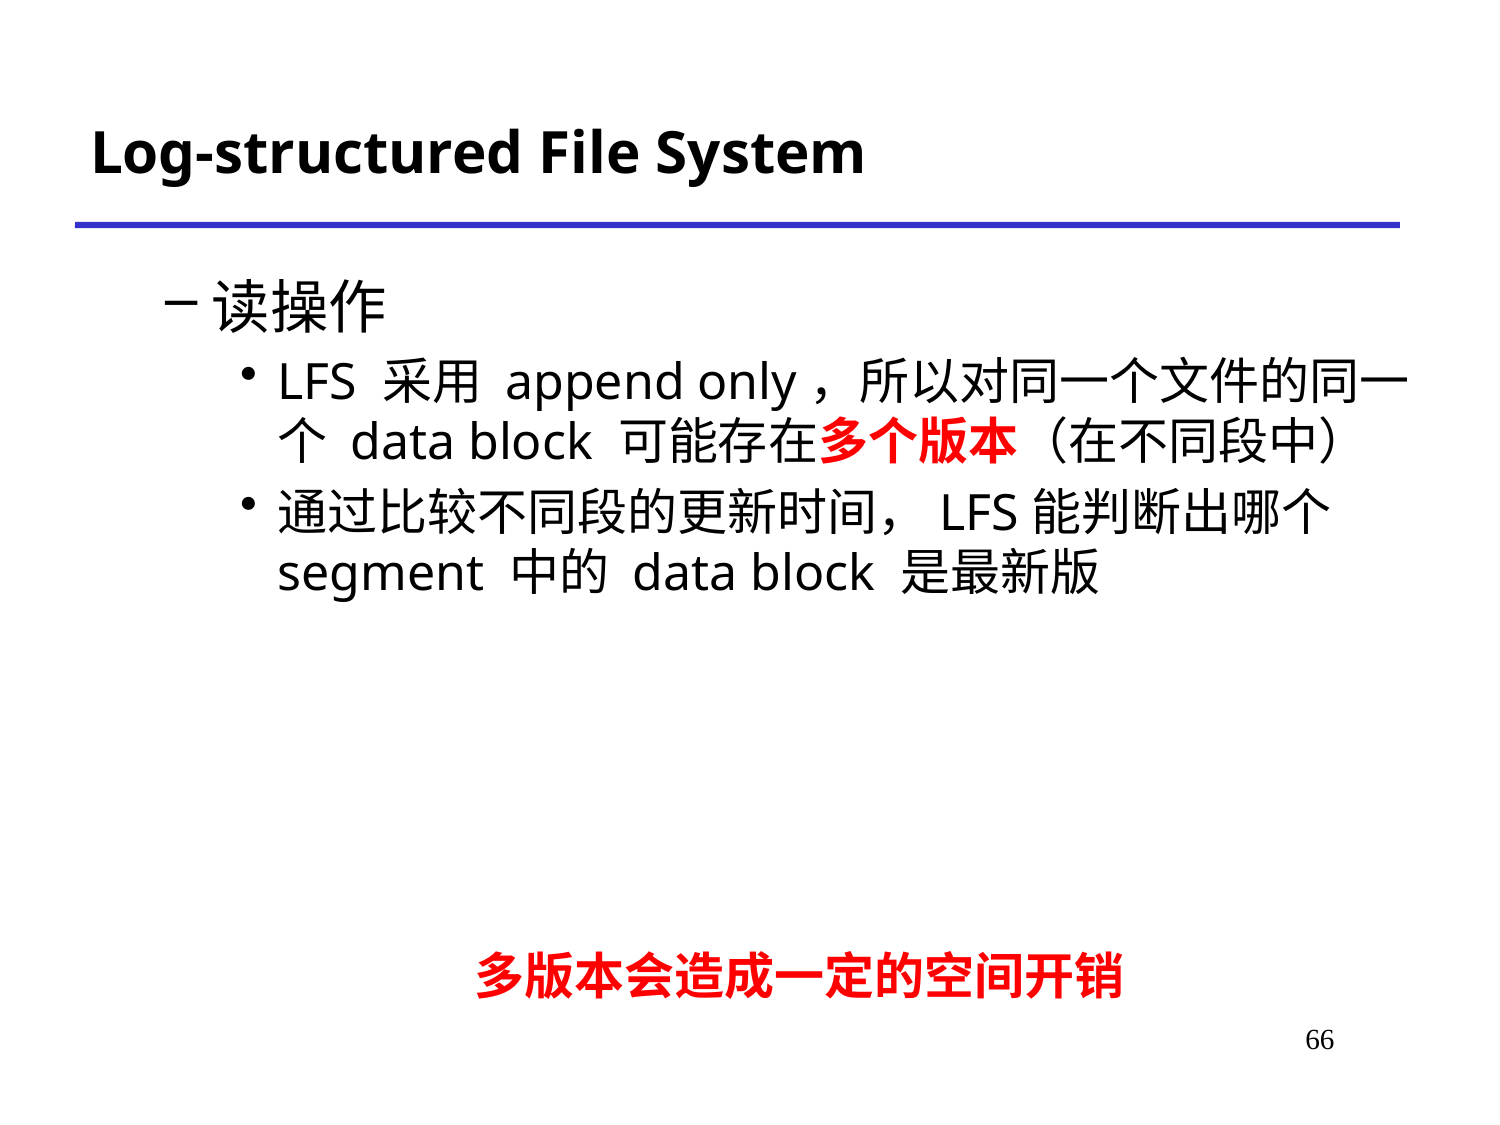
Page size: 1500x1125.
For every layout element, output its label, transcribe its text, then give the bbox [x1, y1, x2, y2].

text_box 多版本会造成一定的空间开销 [460, 937, 1140, 1013]
slide_number * [1137, 1012, 1350, 1088]
title Log-structured File System [75, 75, 1400, 225]
list 读操作 LFS 采用 append only，所以对同一个文件的同一个 data block 可能存在多个版本（在不同段中） 通过比较不同段的更新时间，LFS能判断出哪个 segment 中的 data block 是最新版 [75, 262, 1438, 988]
